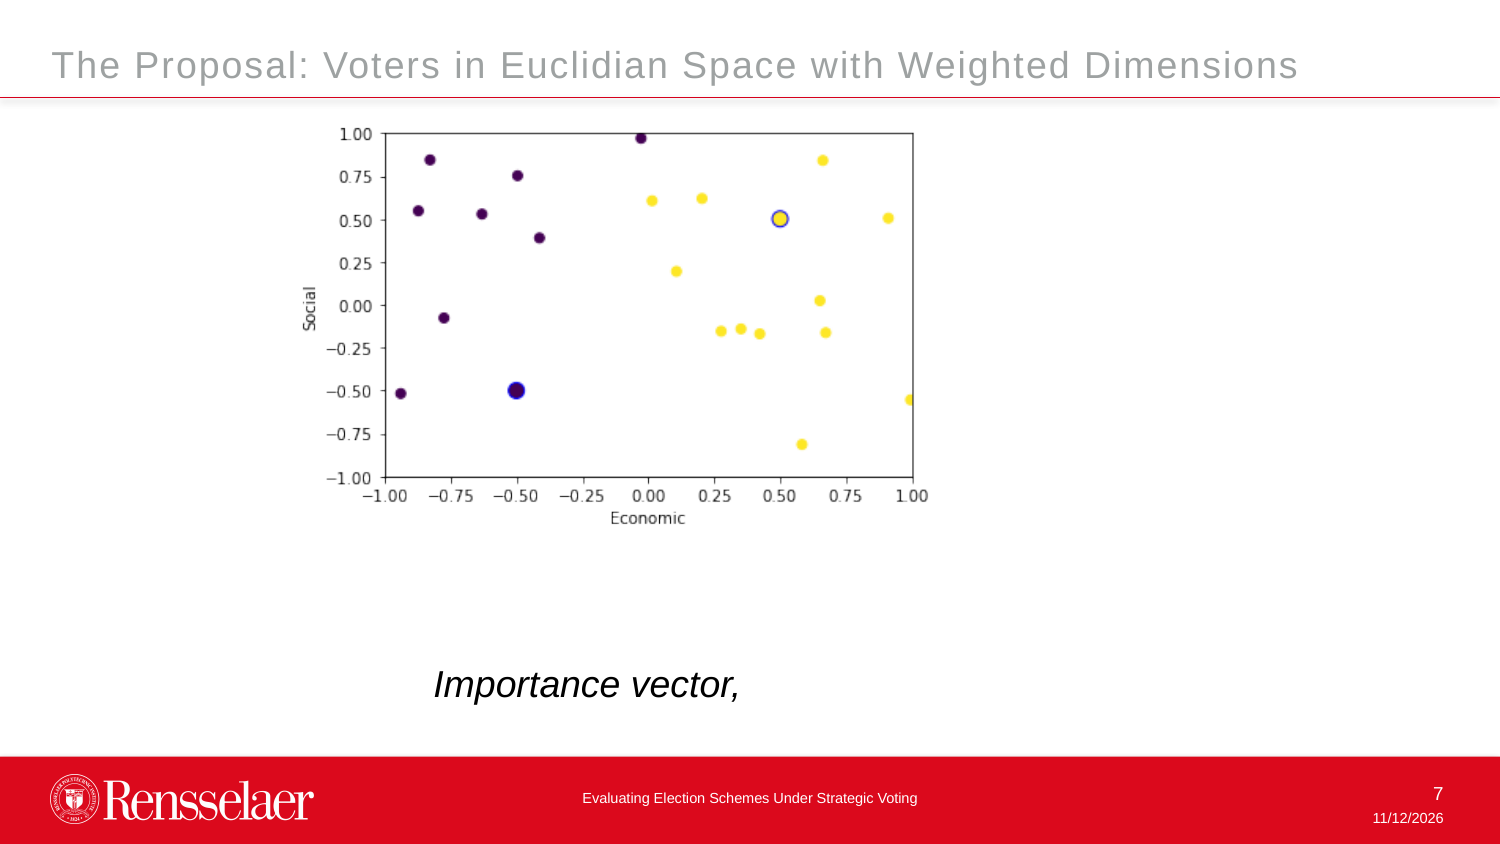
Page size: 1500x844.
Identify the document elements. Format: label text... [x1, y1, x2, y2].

list The Proposal: Voters in Euclidian Space with Weighted Dimensions [36, 33, 1403, 98]
picture [50, 774, 314, 824]
picture [291, 117, 942, 537]
